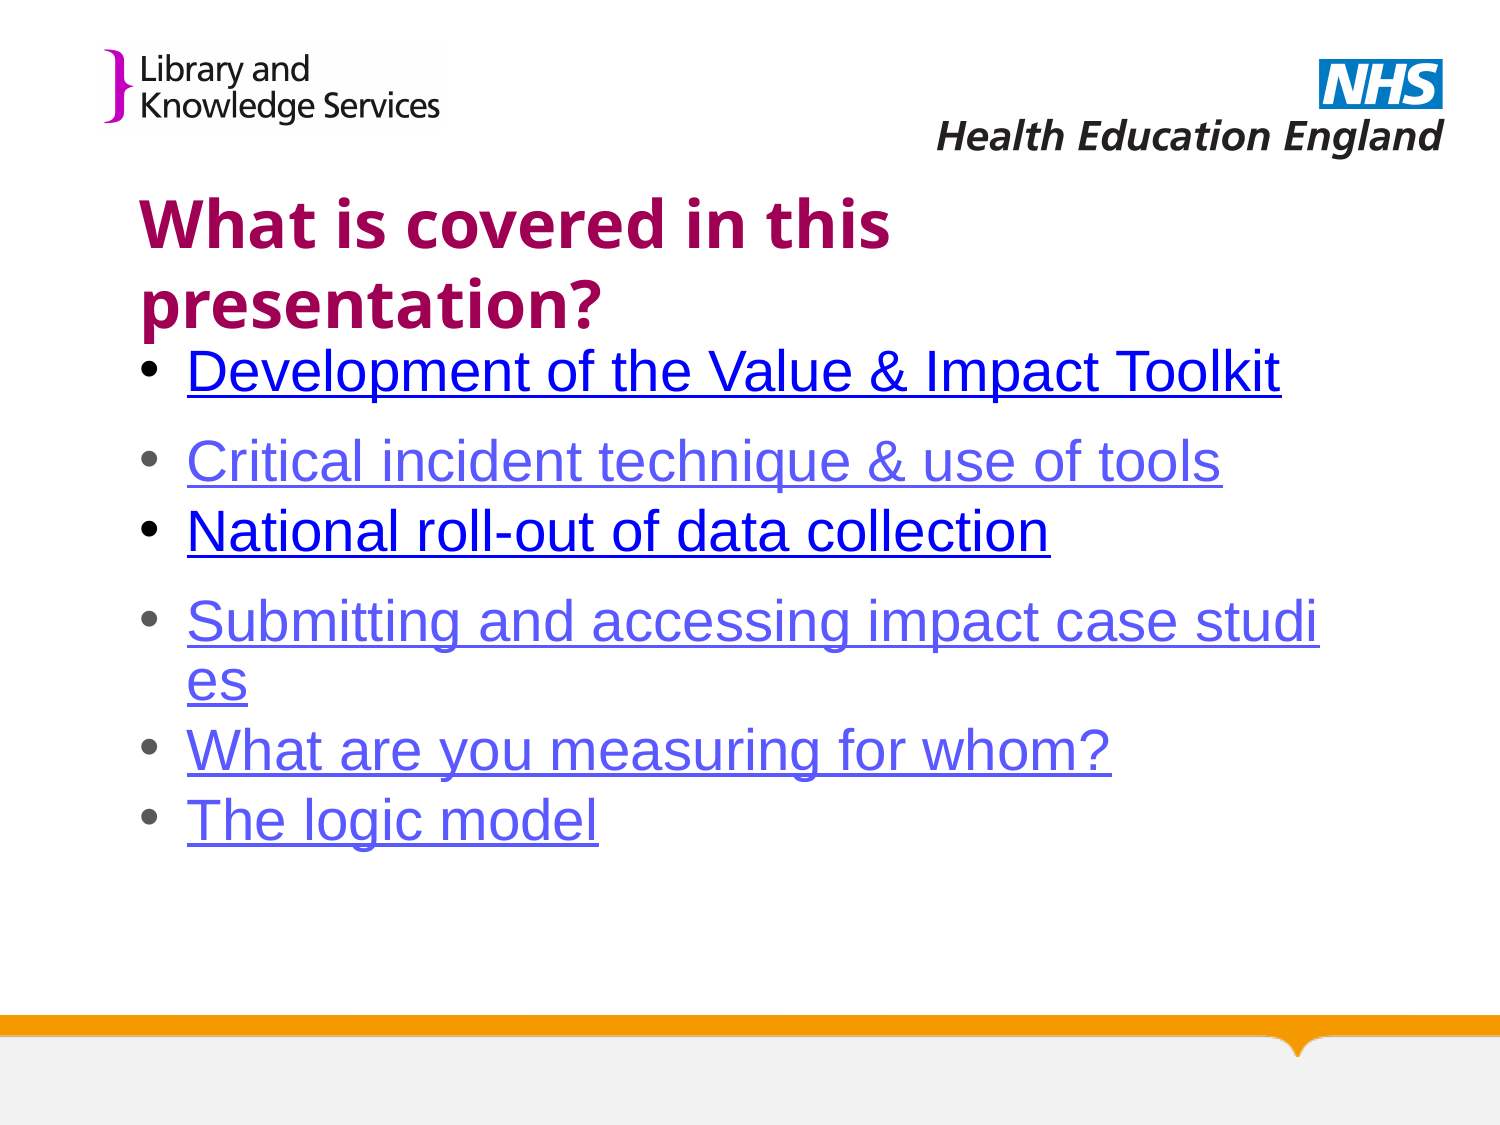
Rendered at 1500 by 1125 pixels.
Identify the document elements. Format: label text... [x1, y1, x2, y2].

picture [100, 42, 443, 131]
picture [936, 58, 1445, 160]
text_box Development of the Value & Impact Toolkit Critical incident technique & use of tools National roll-out of data collection Submitting and accessing impact case studies What are you measuring for whom? The logic model [125, 327, 1351, 866]
title What is covered in this presentation? [125, 174, 1351, 327]
